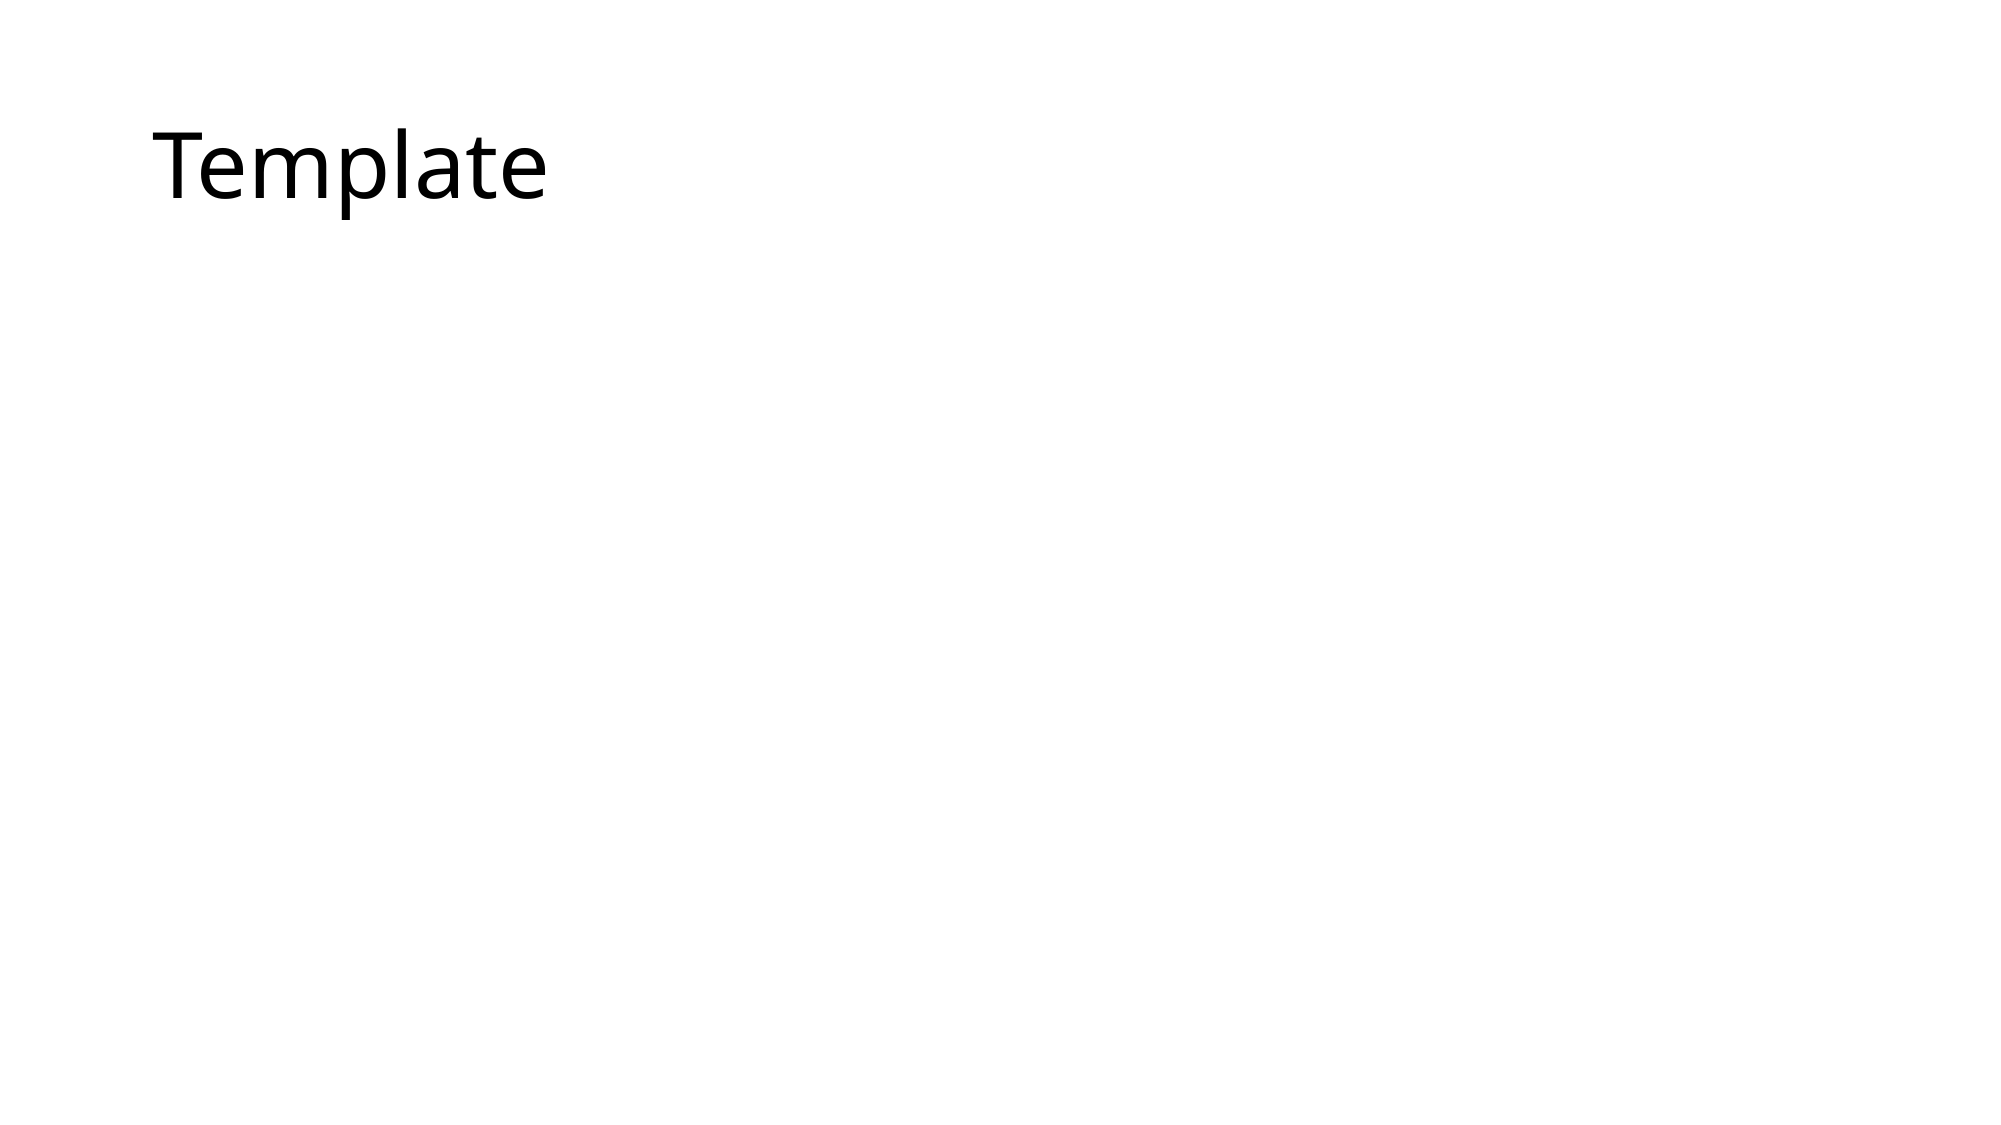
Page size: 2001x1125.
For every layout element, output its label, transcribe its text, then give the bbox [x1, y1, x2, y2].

title Template [137, 59, 1863, 278]
